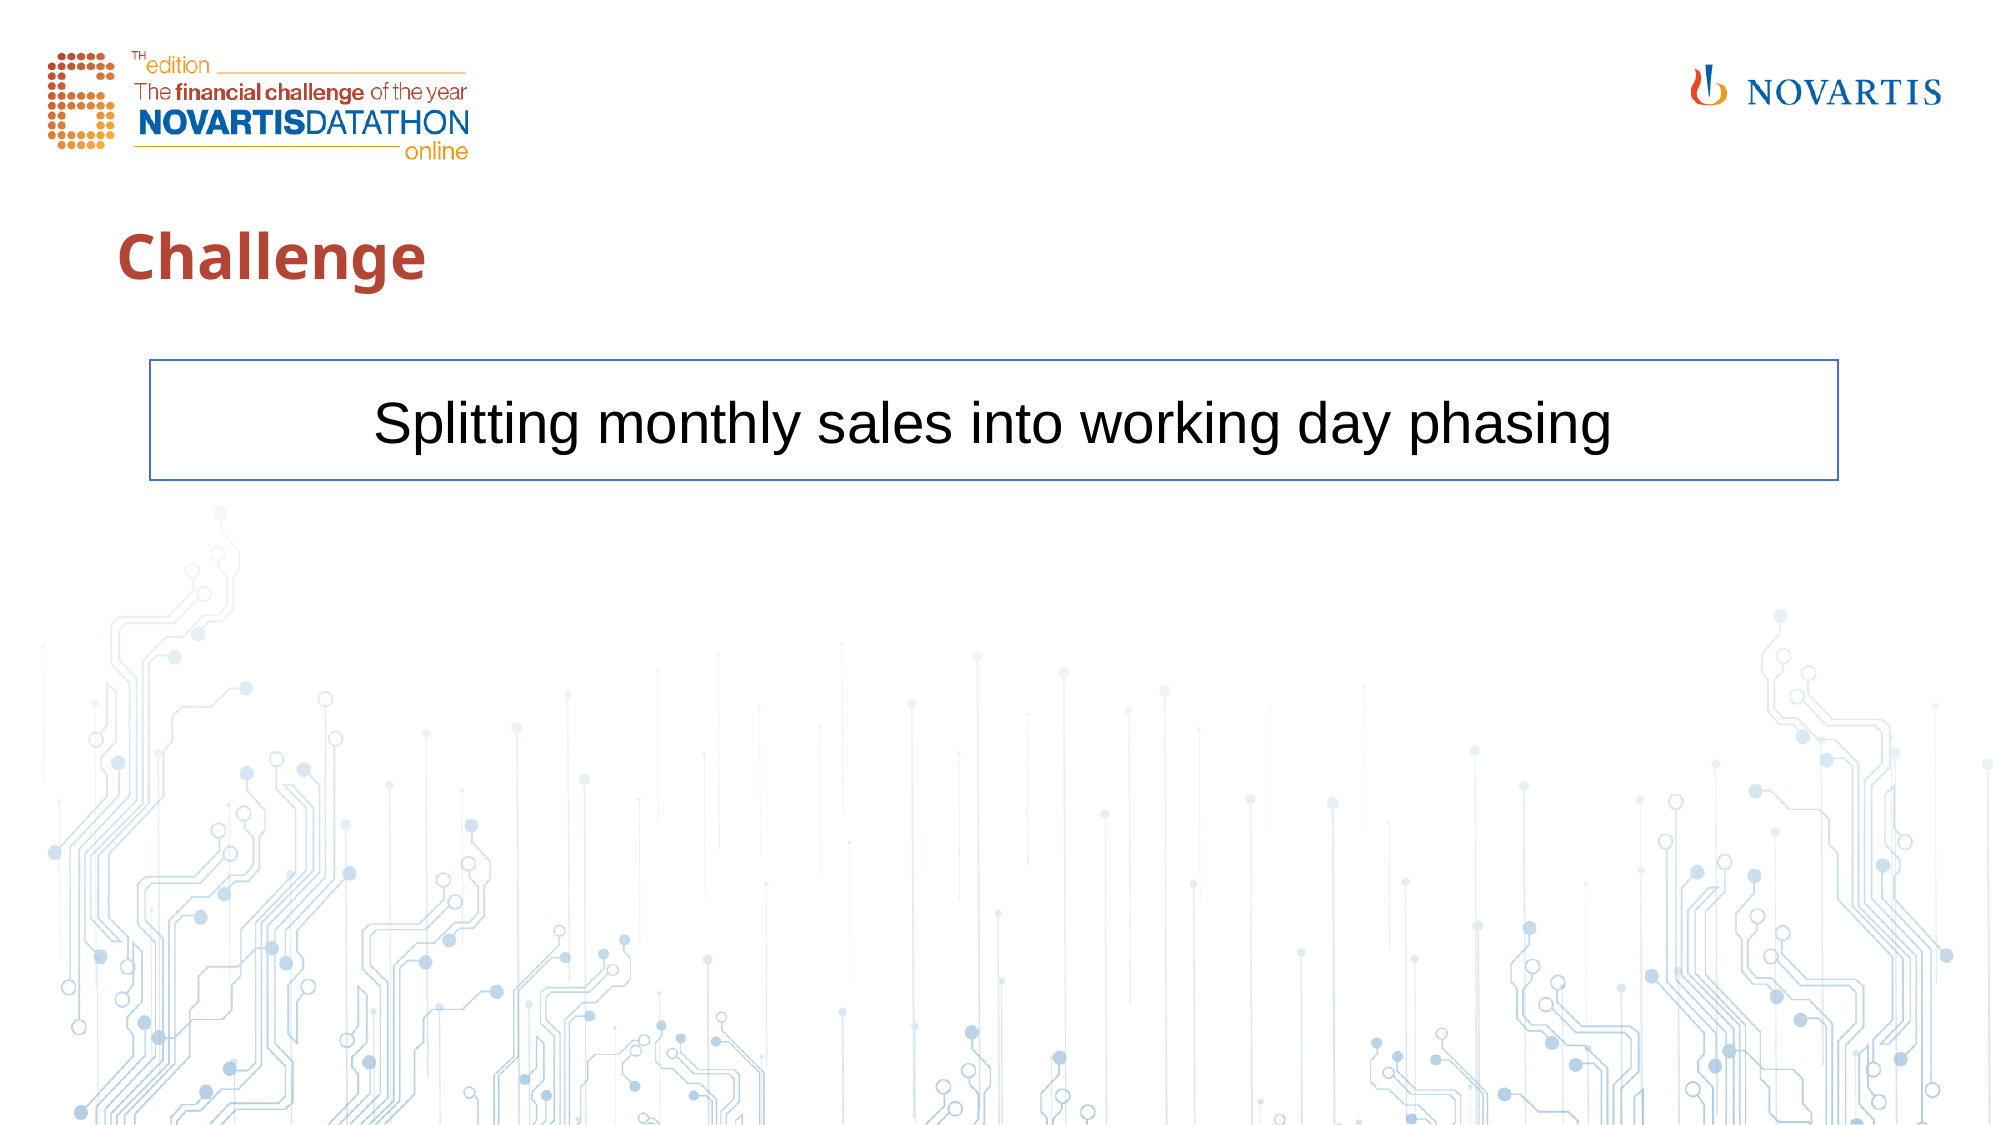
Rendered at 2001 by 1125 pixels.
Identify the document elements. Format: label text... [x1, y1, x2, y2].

picture [0, 0, 2001, 1125]
text_box Splitting monthly sales into working day phasing [149, 359, 1839, 481]
text_box Challenge [102, 218, 1240, 339]
